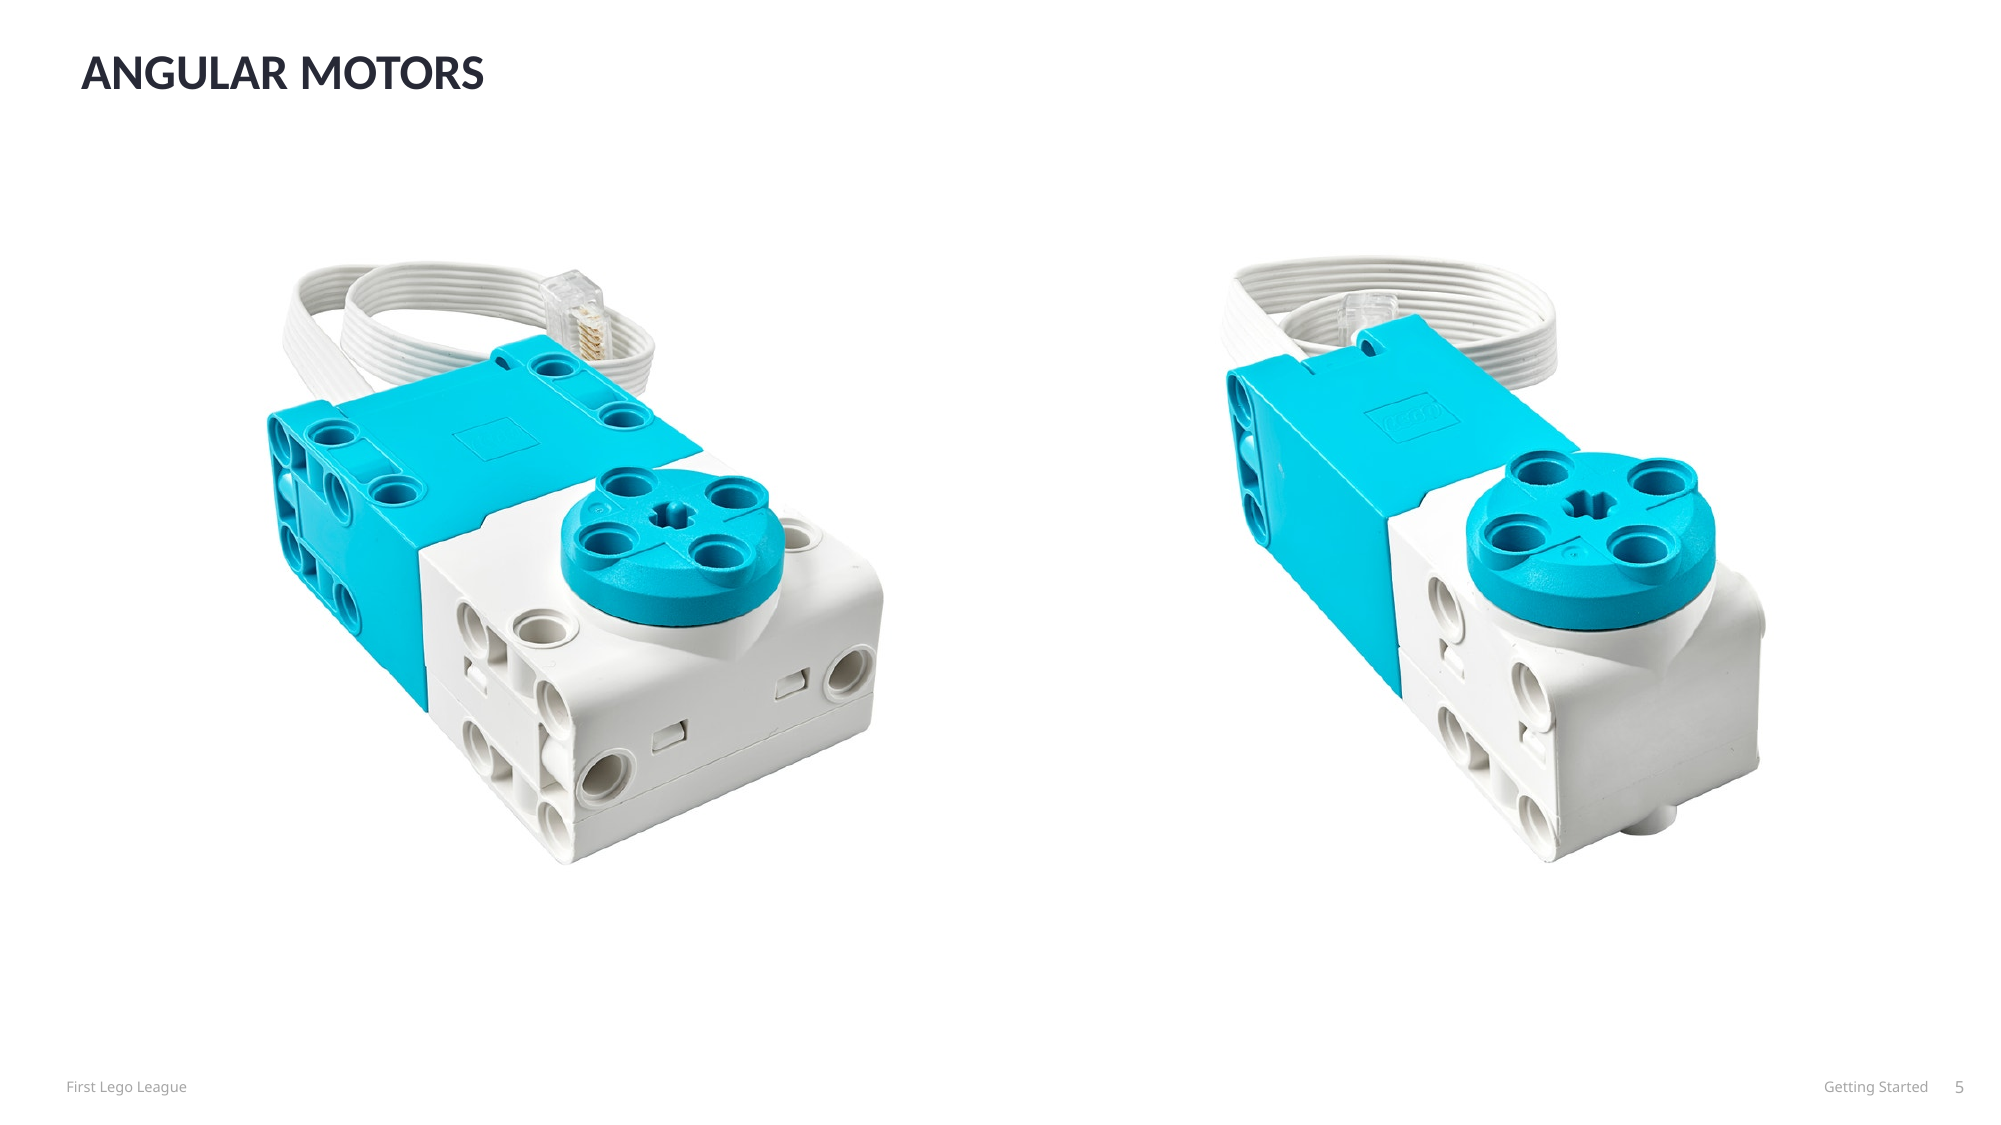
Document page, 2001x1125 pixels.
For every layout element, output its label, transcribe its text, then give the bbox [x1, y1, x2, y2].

title Angular Motors [66, 38, 1863, 114]
picture [1199, 235, 1785, 882]
picture [249, 243, 901, 882]
